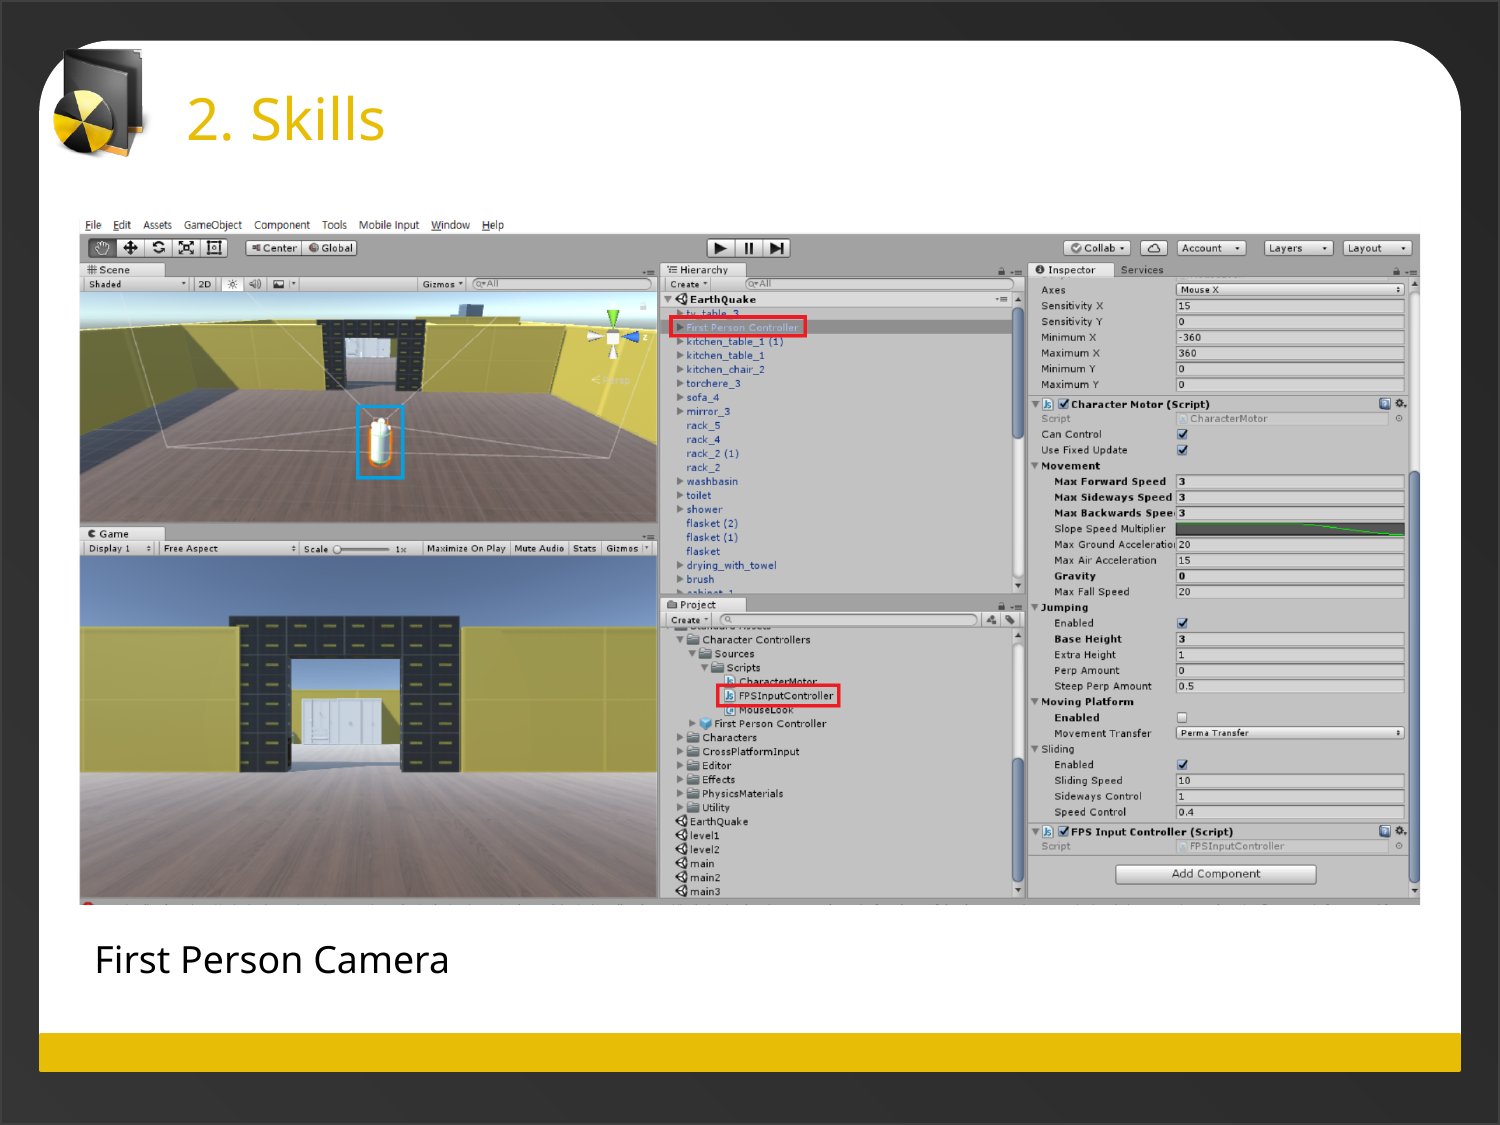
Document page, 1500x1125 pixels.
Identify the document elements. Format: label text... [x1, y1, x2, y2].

text_box [39, 40, 1461, 1033]
picture [79, 219, 1421, 906]
text_box 2. Skills [171, 74, 402, 160]
text_box First Person Camera [79, 928, 1046, 989]
picture [40, 42, 160, 162]
text_box [0, 0, 1500, 1125]
text_box [39, 1033, 1461, 1072]
